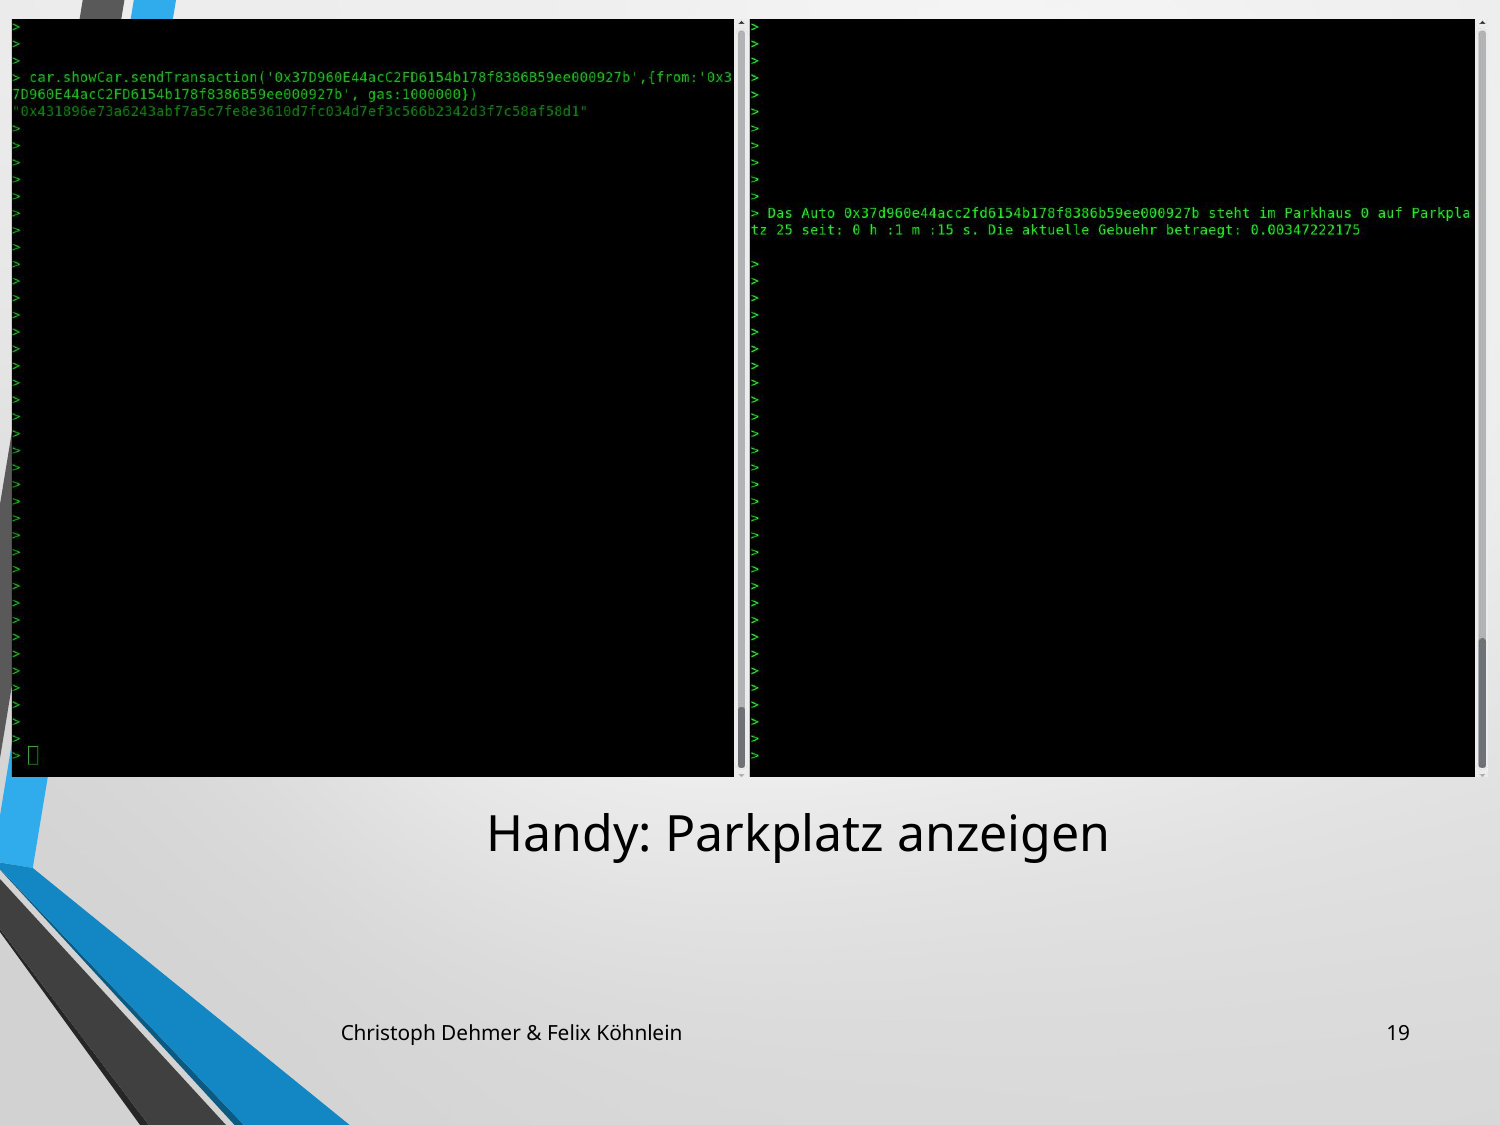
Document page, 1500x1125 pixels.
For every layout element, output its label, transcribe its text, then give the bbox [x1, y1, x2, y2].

slide_number 19 [1357, 1003, 1425, 1064]
title Handy: Parkplatz anzeigen [182, 777, 1416, 870]
footer Christoph Dehmer & Felix Köhnlein [325, 1003, 1198, 1064]
picture [11, 18, 1489, 777]
